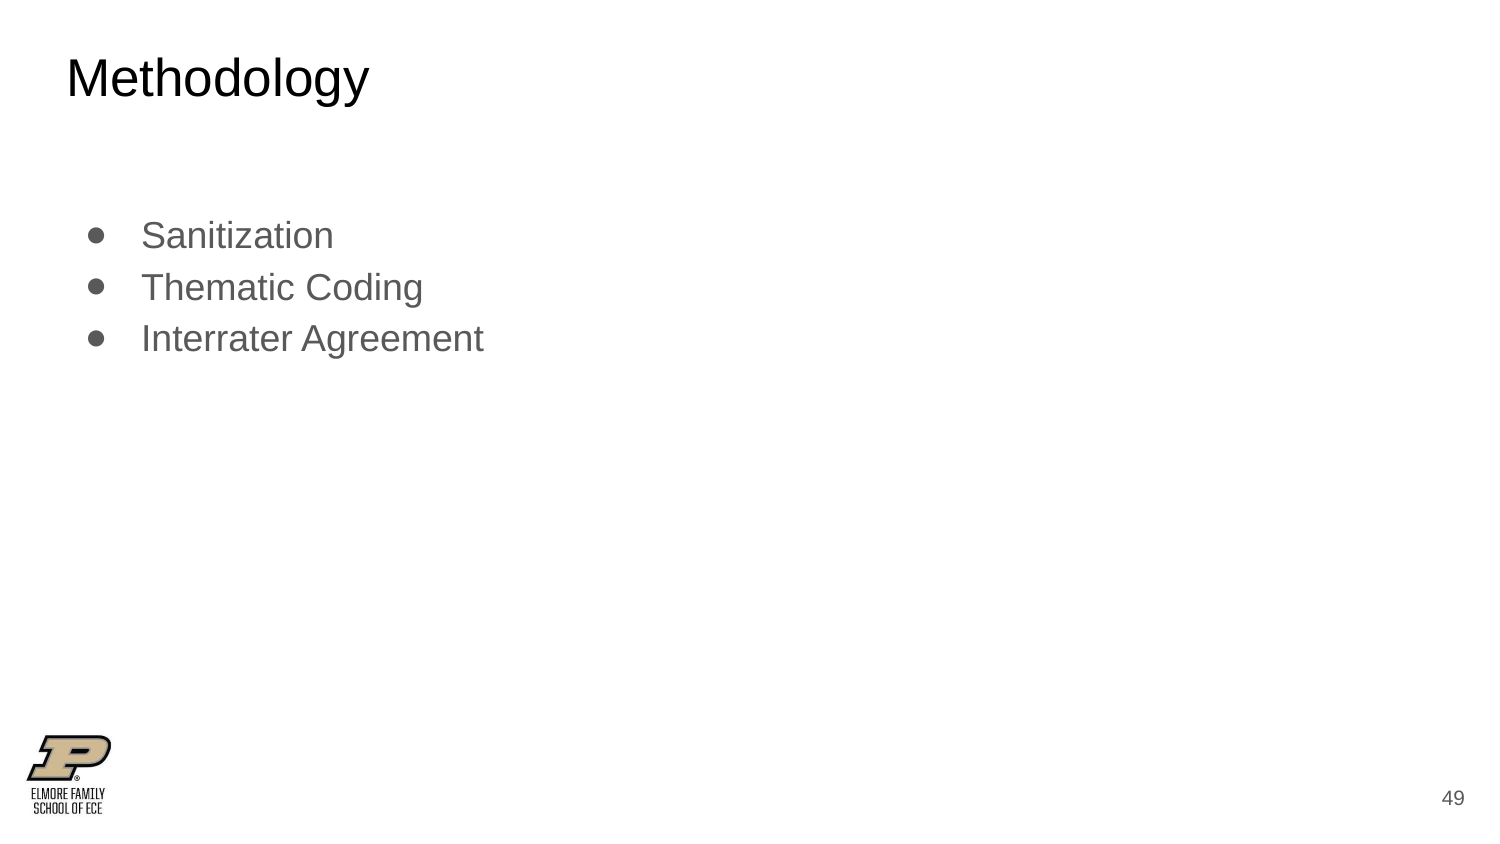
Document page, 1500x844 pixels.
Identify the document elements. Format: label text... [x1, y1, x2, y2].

picture [12, 719, 124, 832]
slide_number ‹#› [1389, 764, 1480, 830]
list Sanitization Thematic Coding Interrater Agreement [51, 189, 1449, 750]
title Methodology [51, 28, 1449, 123]
